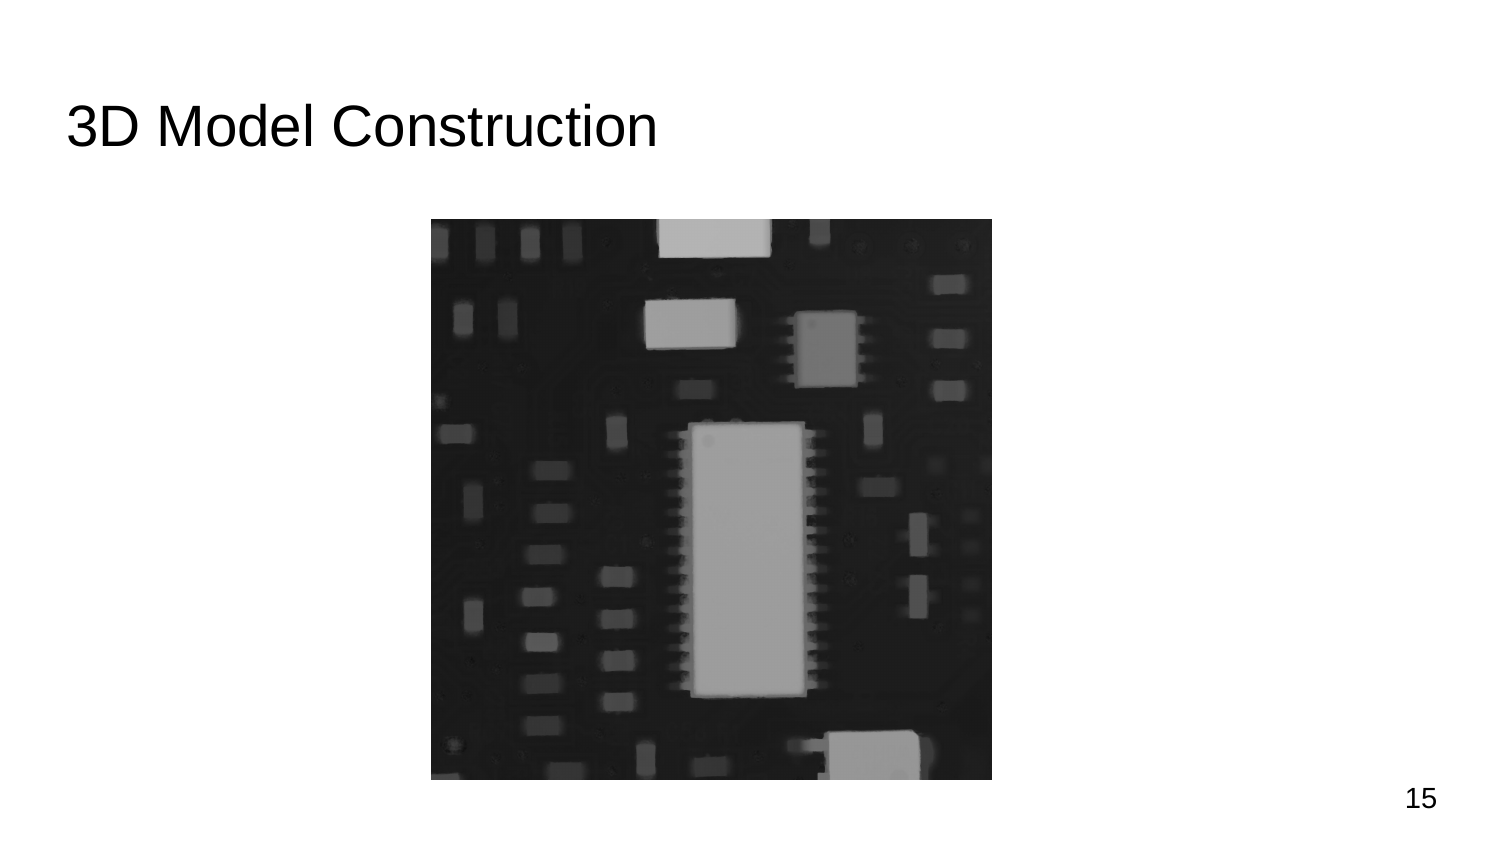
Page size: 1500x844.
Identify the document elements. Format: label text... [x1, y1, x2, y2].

title 3D Model Construction [51, 72, 1449, 167]
slide_number ‹#› [1389, 764, 1480, 830]
picture [430, 219, 992, 781]
